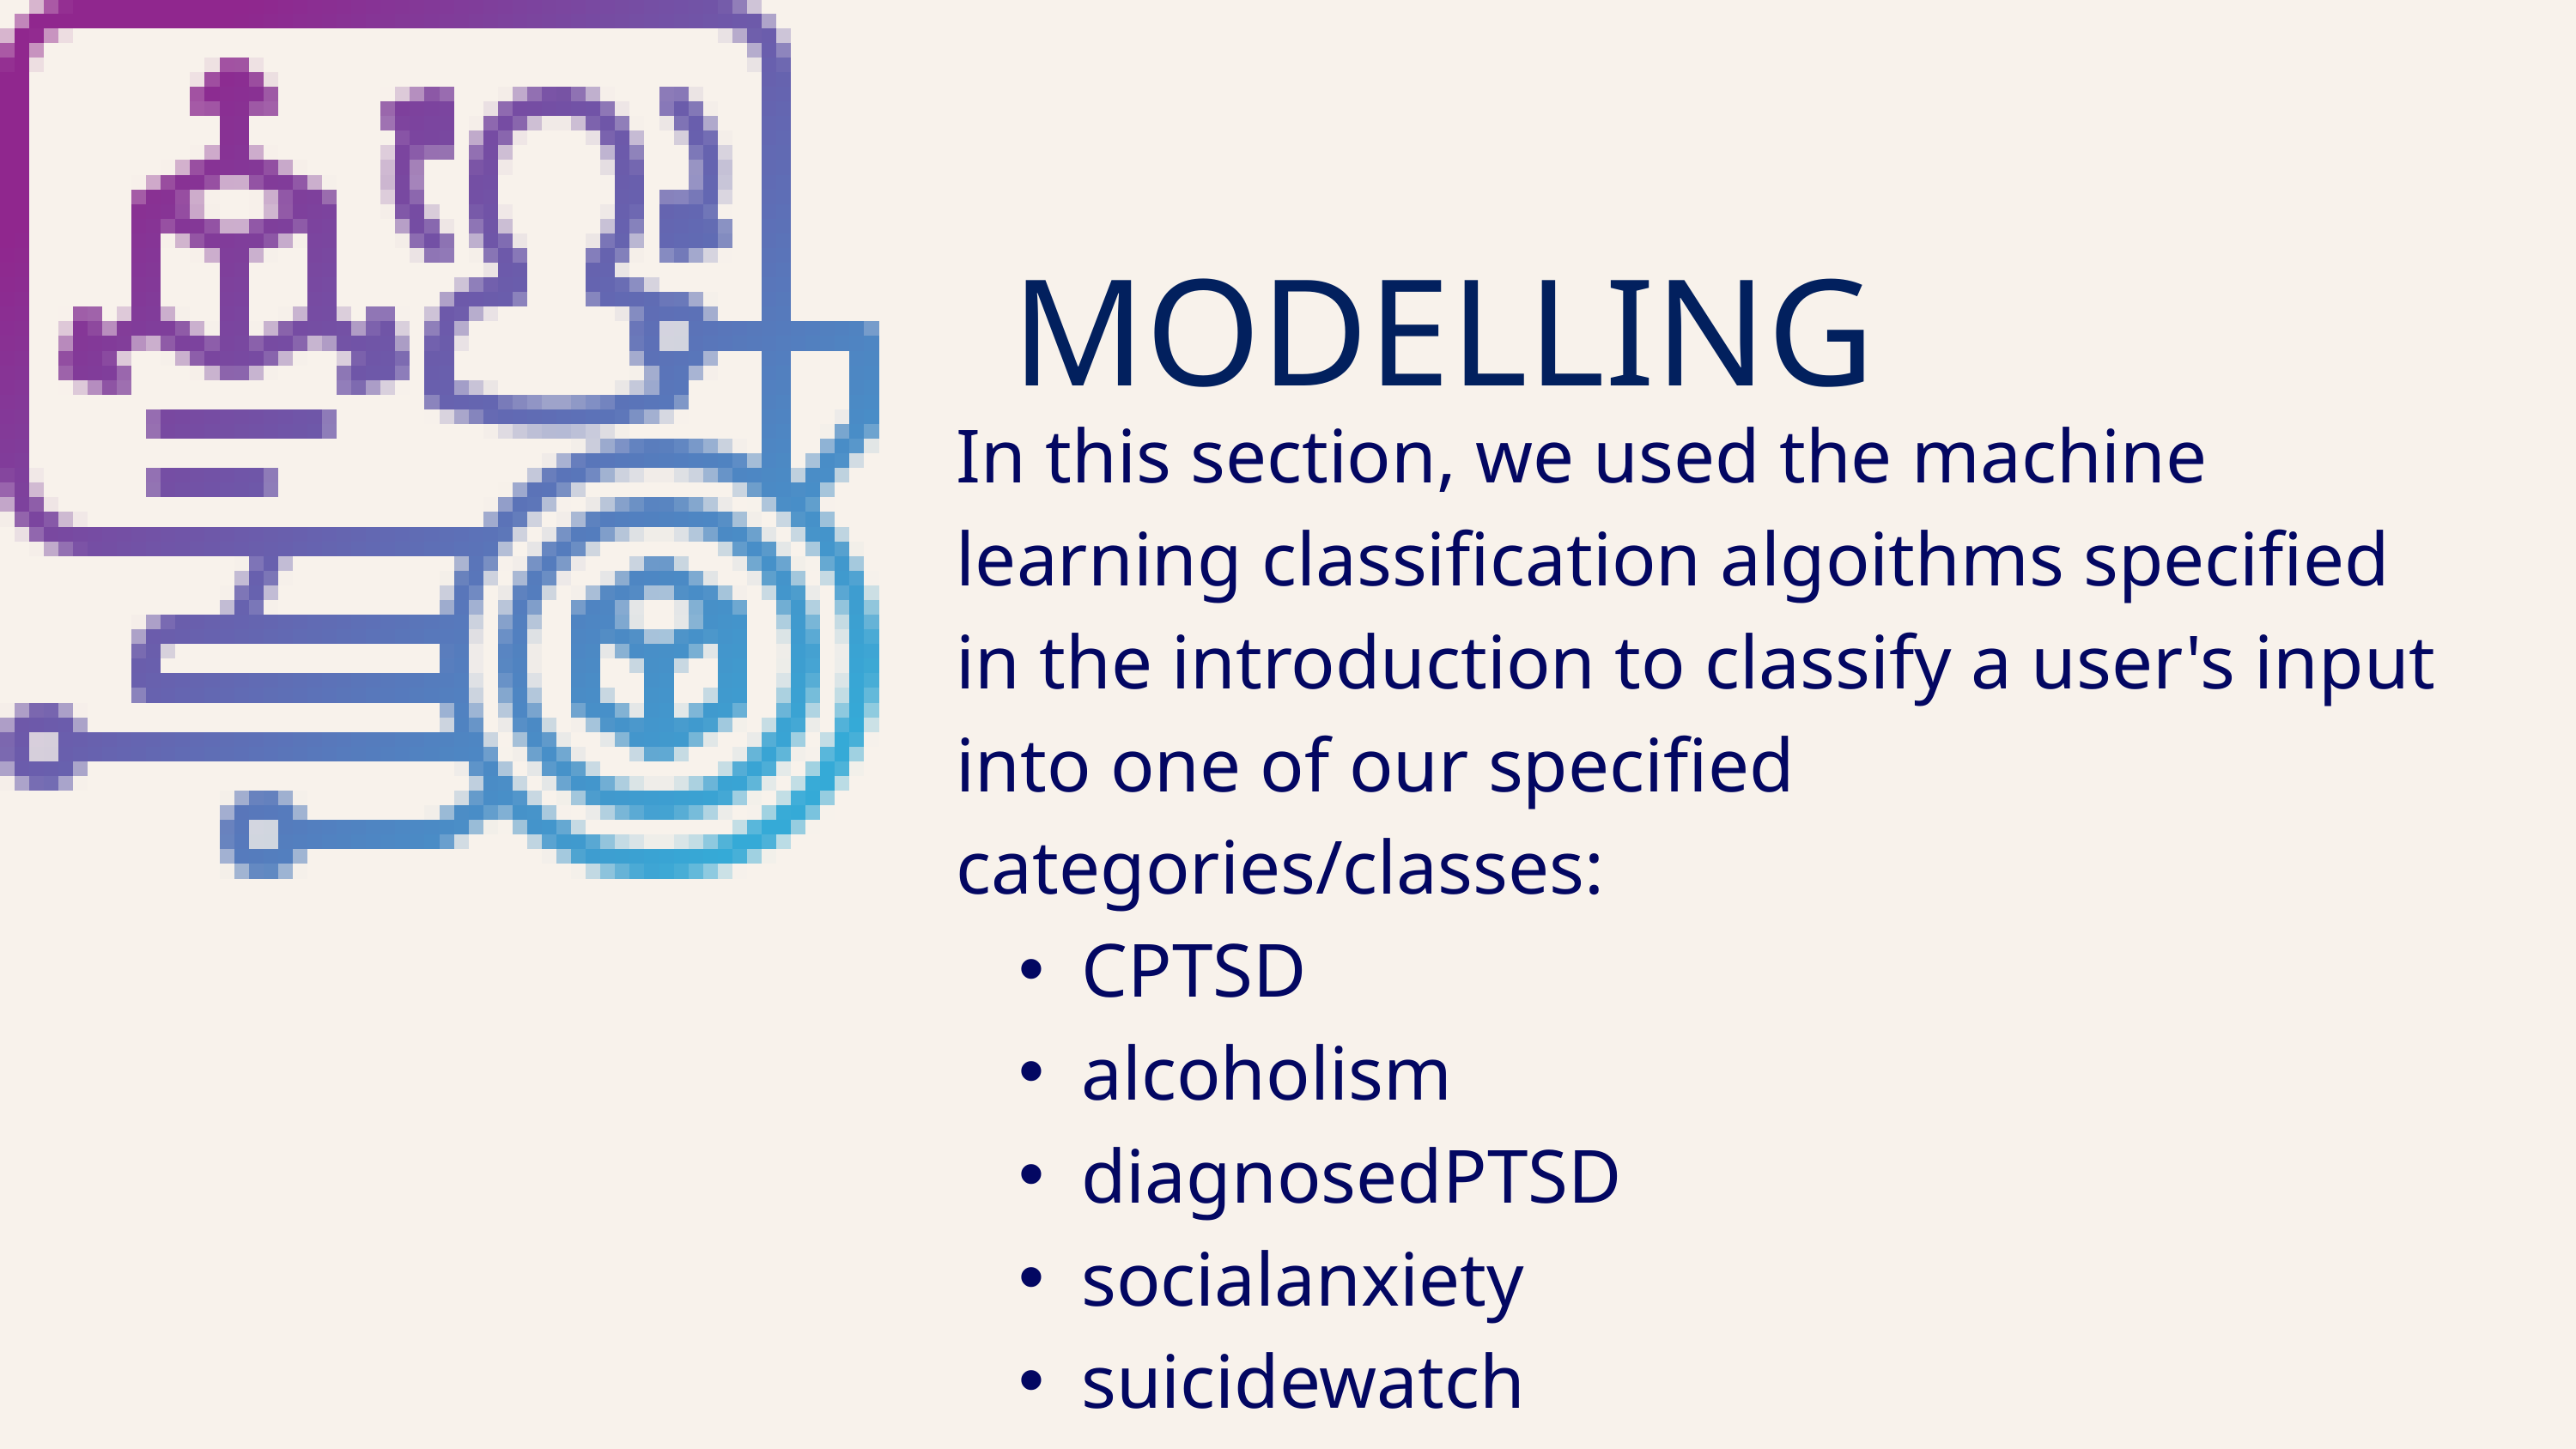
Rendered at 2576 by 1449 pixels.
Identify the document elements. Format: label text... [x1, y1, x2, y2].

text_box In this section, we used the machine learning classification algoithms specified in the introduction to classify a user's input into one of our specified categories/classes: CPTSD alcoholism diagnosedPTSD socialanxiety suicidewatch [957, 395, 2450, 1449]
text_box MODELLING [1012, 209, 2253, 395]
text_box [0, 0, 879, 879]
